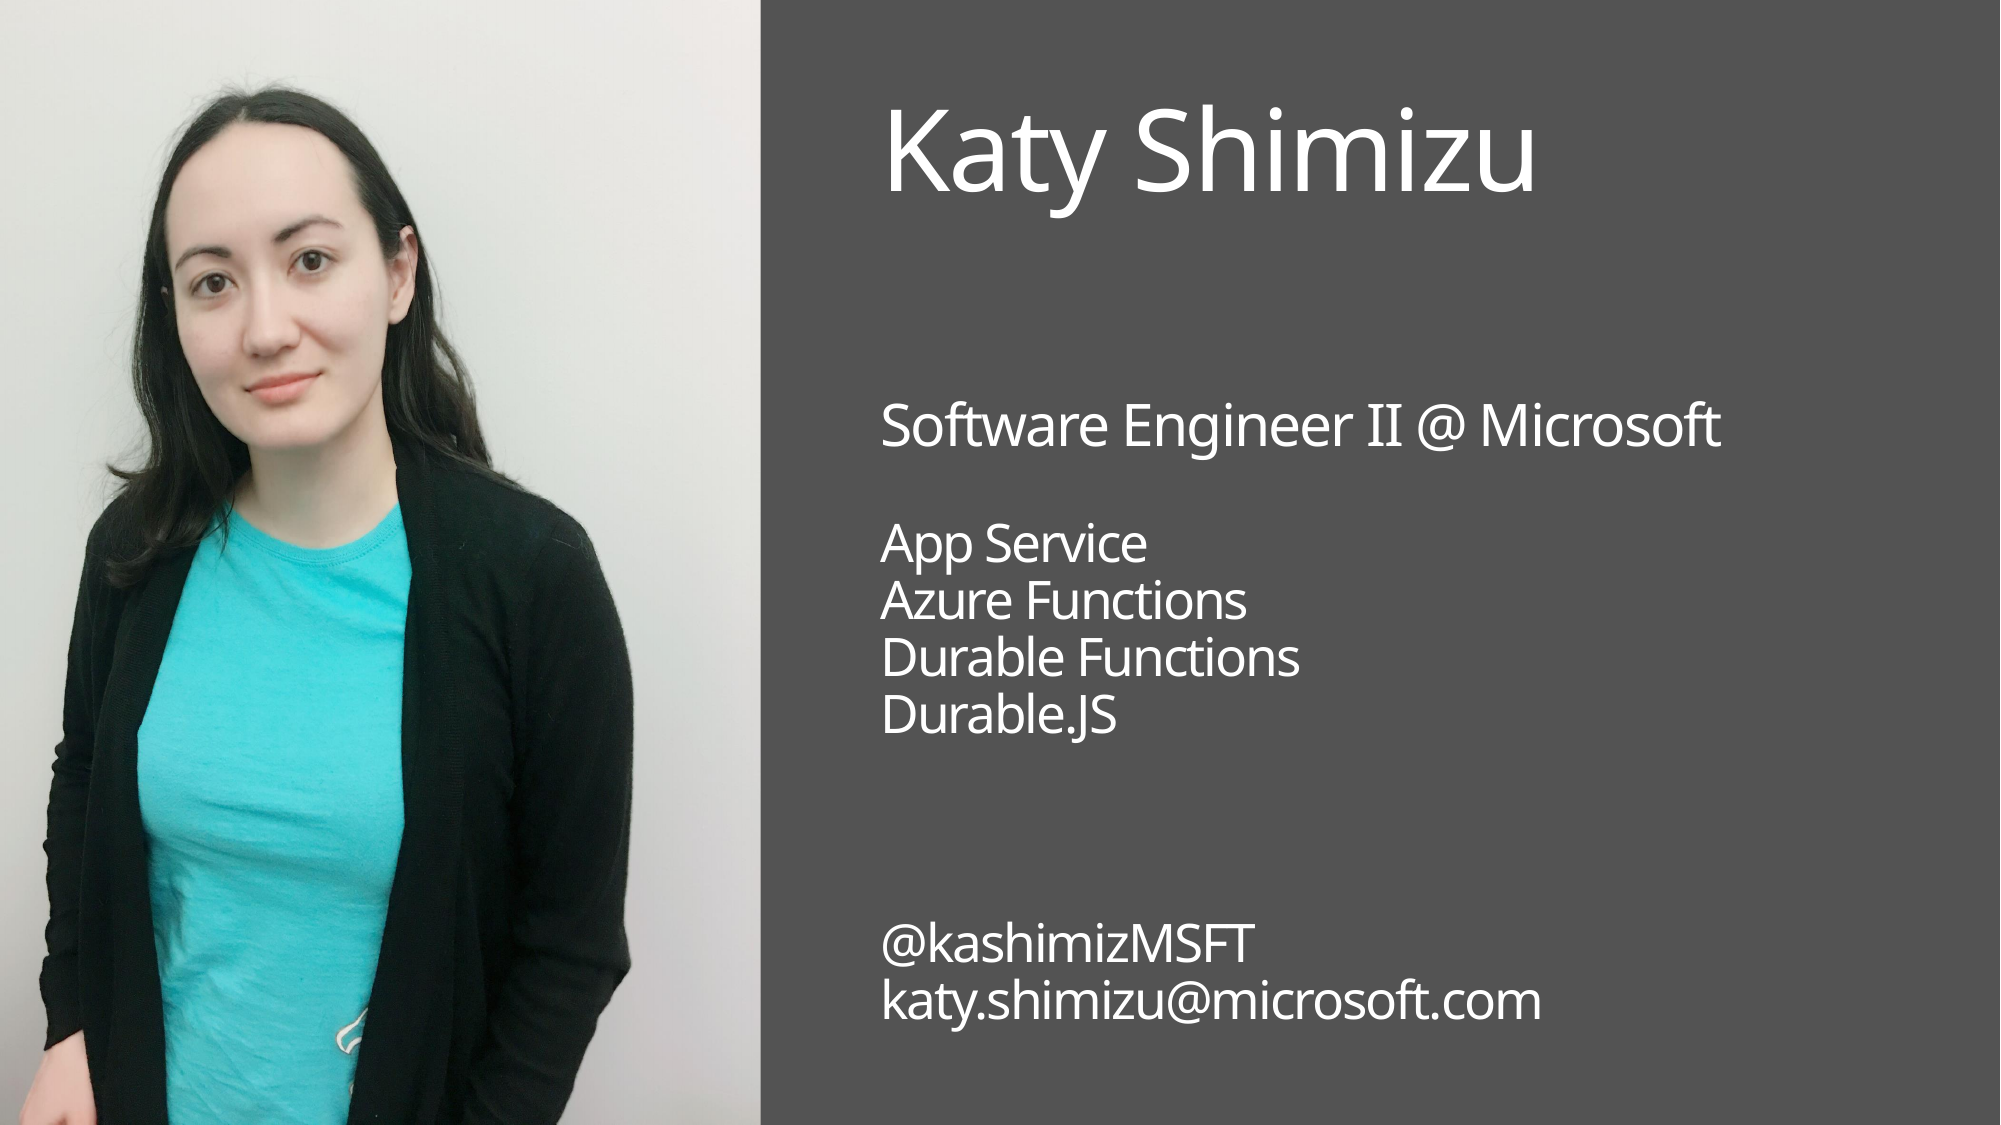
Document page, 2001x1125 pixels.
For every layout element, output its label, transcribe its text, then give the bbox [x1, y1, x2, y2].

title Katy Shimizu Software Engineer II @ Microsoft App Service Azure Functions Durable Functions Durable.JS @kashimizMSFT katy.shimizu@microsoft.com [865, 84, 1895, 1041]
text_box [761, 0, 2000, 1125]
picture [0, 0, 761, 1125]
